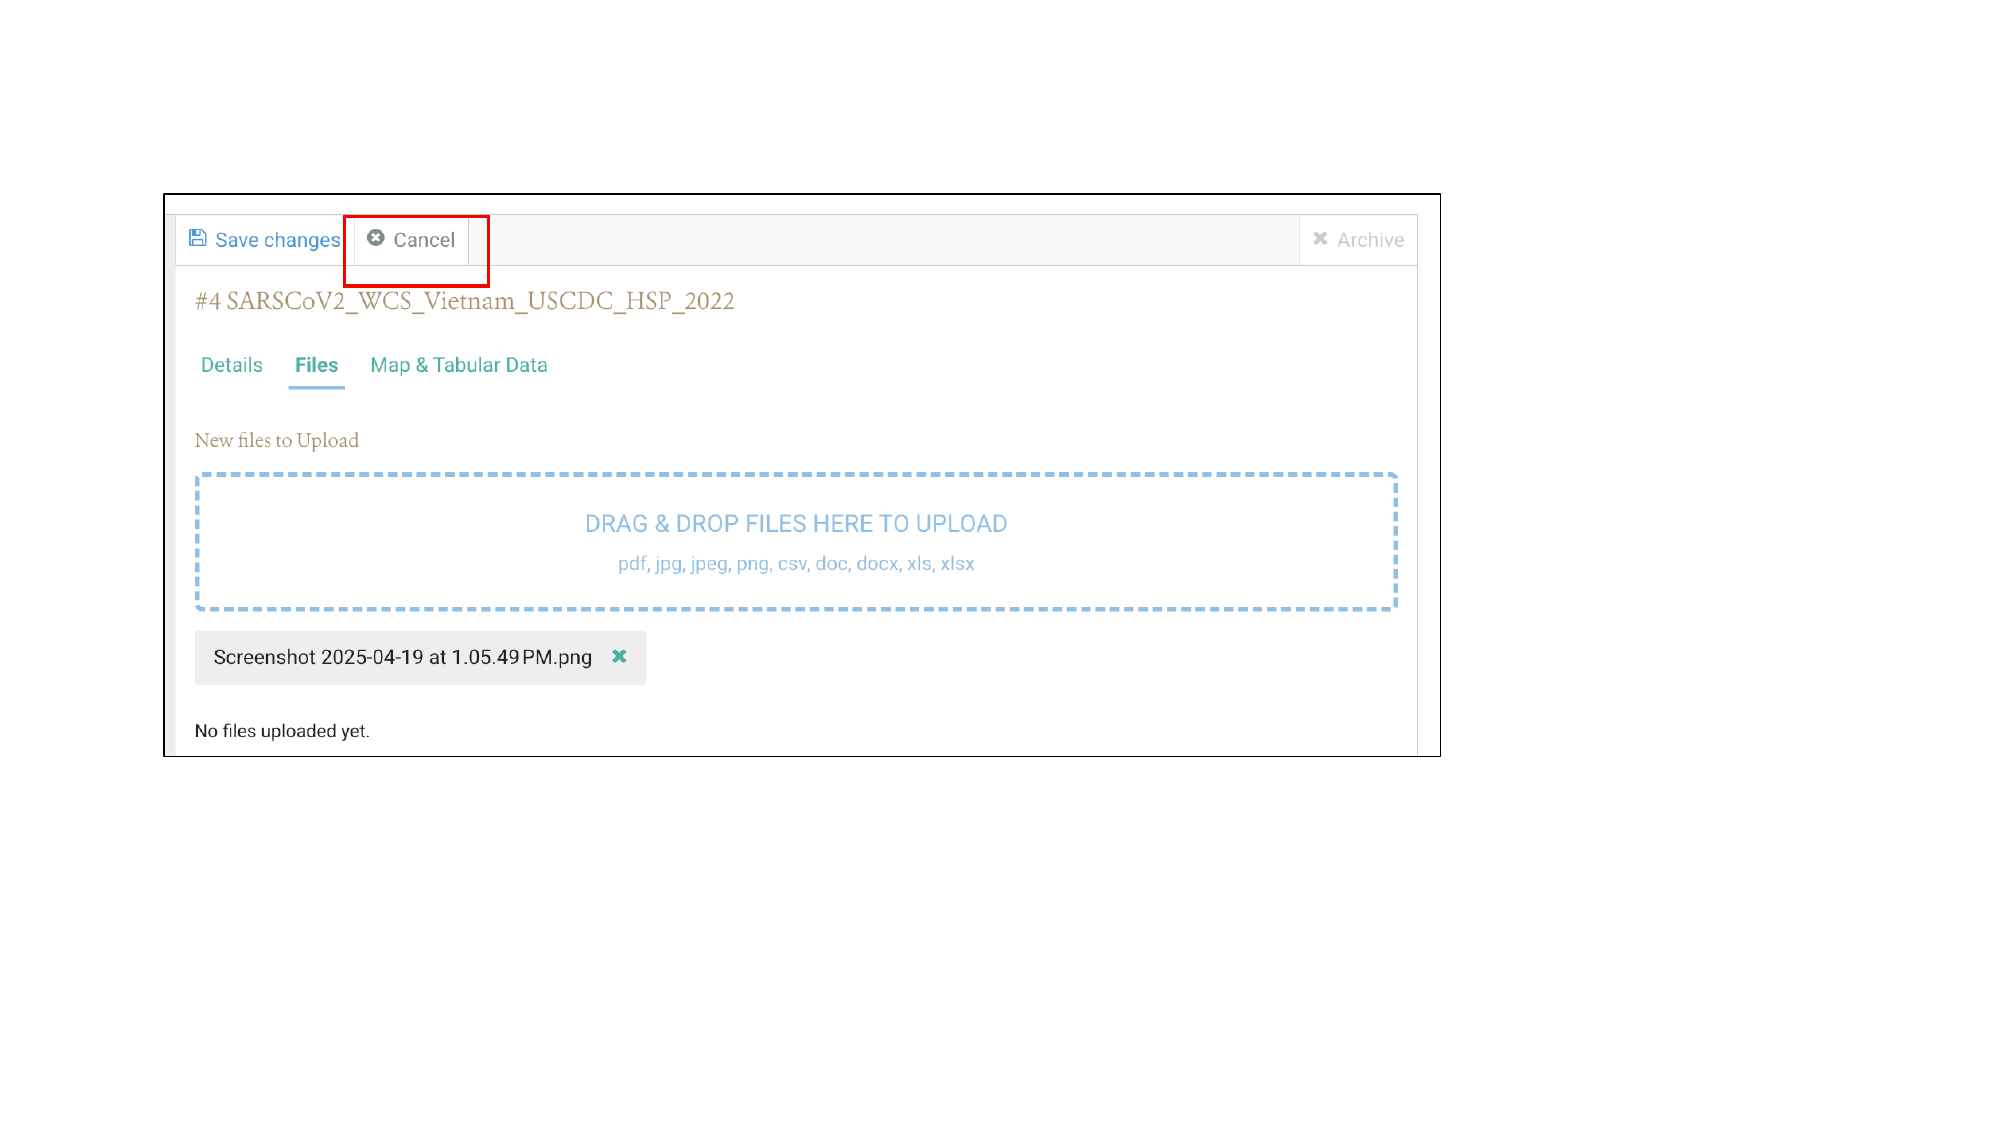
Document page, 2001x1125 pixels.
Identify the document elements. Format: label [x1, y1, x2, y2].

picture [163, 194, 1441, 757]
